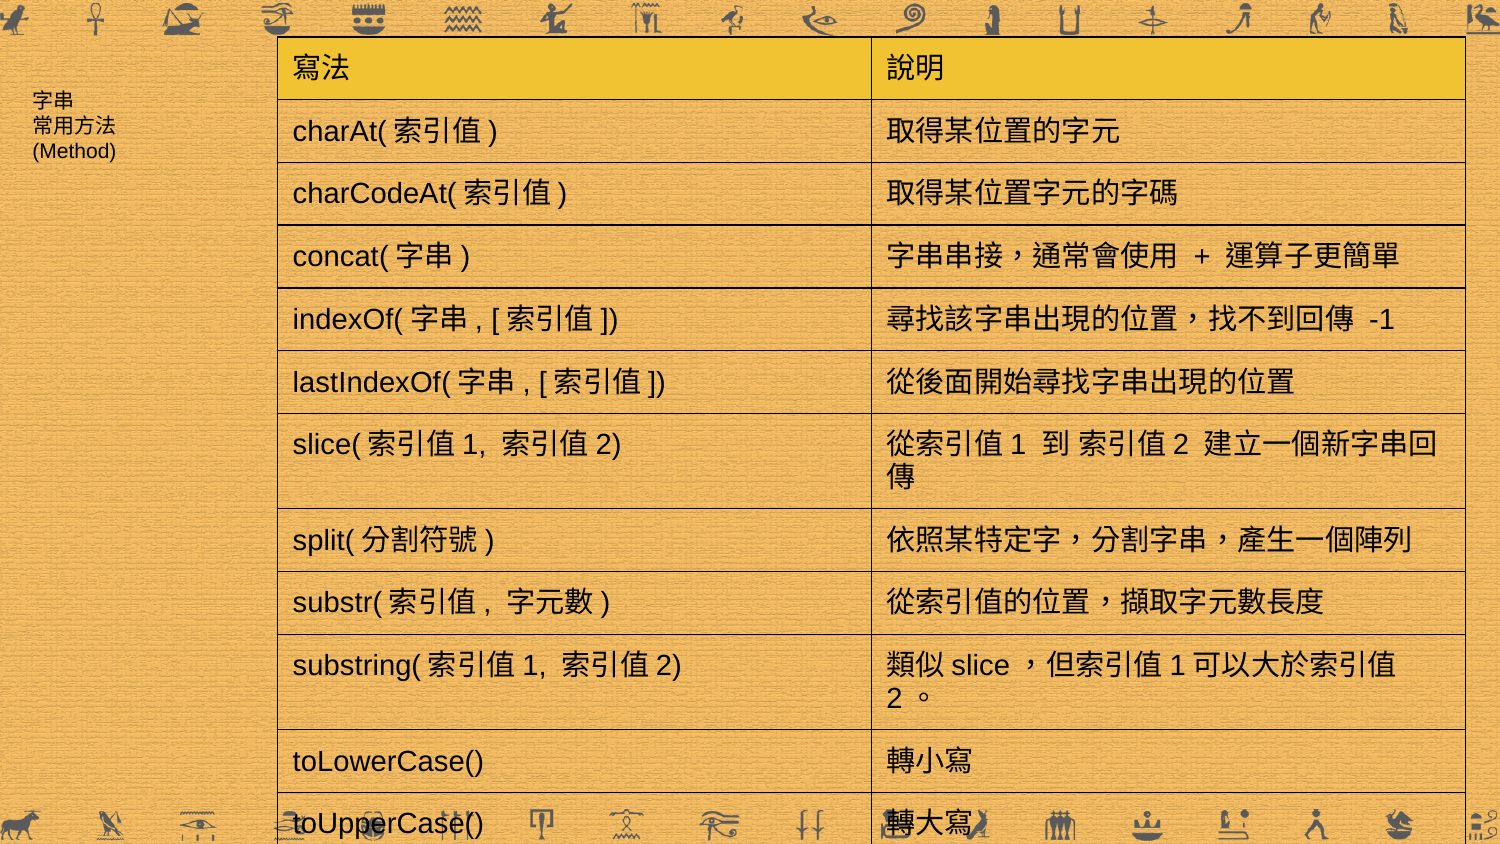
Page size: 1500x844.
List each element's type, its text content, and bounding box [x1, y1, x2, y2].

table_cell 尋找該字串出現的位置，找不到回傳 -1 [872, 289, 1465, 350]
table_cell 字串串接，通常會使用 + 運算子更簡單 [872, 226, 1465, 287]
table_cell indexOf(字串, [索引值]) [278, 289, 871, 350]
table_cell charCodeAt(索引值) [278, 163, 871, 224]
table_cell substr(索引值, 字元數) [278, 572, 871, 634]
table_cell 類似slice，但索引值1可以大於索引值2。 [872, 635, 1465, 729]
table_cell 依照某特定字，分割字串，產生一個陣列 [872, 509, 1465, 571]
table_cell lastIndexOf(字串, [索引值]) [278, 351, 871, 413]
table_cell 取得某位置的字元 [872, 100, 1465, 162]
table_cell 從索引值的位置，擷取字元數長度 [872, 572, 1465, 634]
table_header 寫法 [278, 38, 871, 99]
table_cell slice(索引值1, 索引值2) [278, 414, 871, 508]
table_cell toUpperCase() [278, 793, 871, 844]
table_cell split(分割符號) [278, 509, 871, 571]
picture [0, 0, 1500, 844]
title 字串 常用方法 (Method) [17, 72, 277, 180]
table_cell substring(索引值1, 索引值2) [278, 635, 871, 729]
table_cell 從索引值1 到 索引值2 建立一個新字串回傳 [872, 414, 1465, 508]
table_cell 轉小寫 [872, 730, 1465, 792]
table_cell 轉大寫 [872, 793, 1465, 844]
table_cell concat(字串) [278, 226, 871, 287]
table_cell 從後面開始尋找字串出現的位置 [872, 351, 1465, 413]
table_cell 取得某位置字元的字碼 [872, 163, 1465, 224]
table_header 說明 [872, 38, 1465, 99]
table_cell toLowerCase() [278, 730, 871, 792]
table_cell charAt(索引值) [278, 100, 871, 162]
